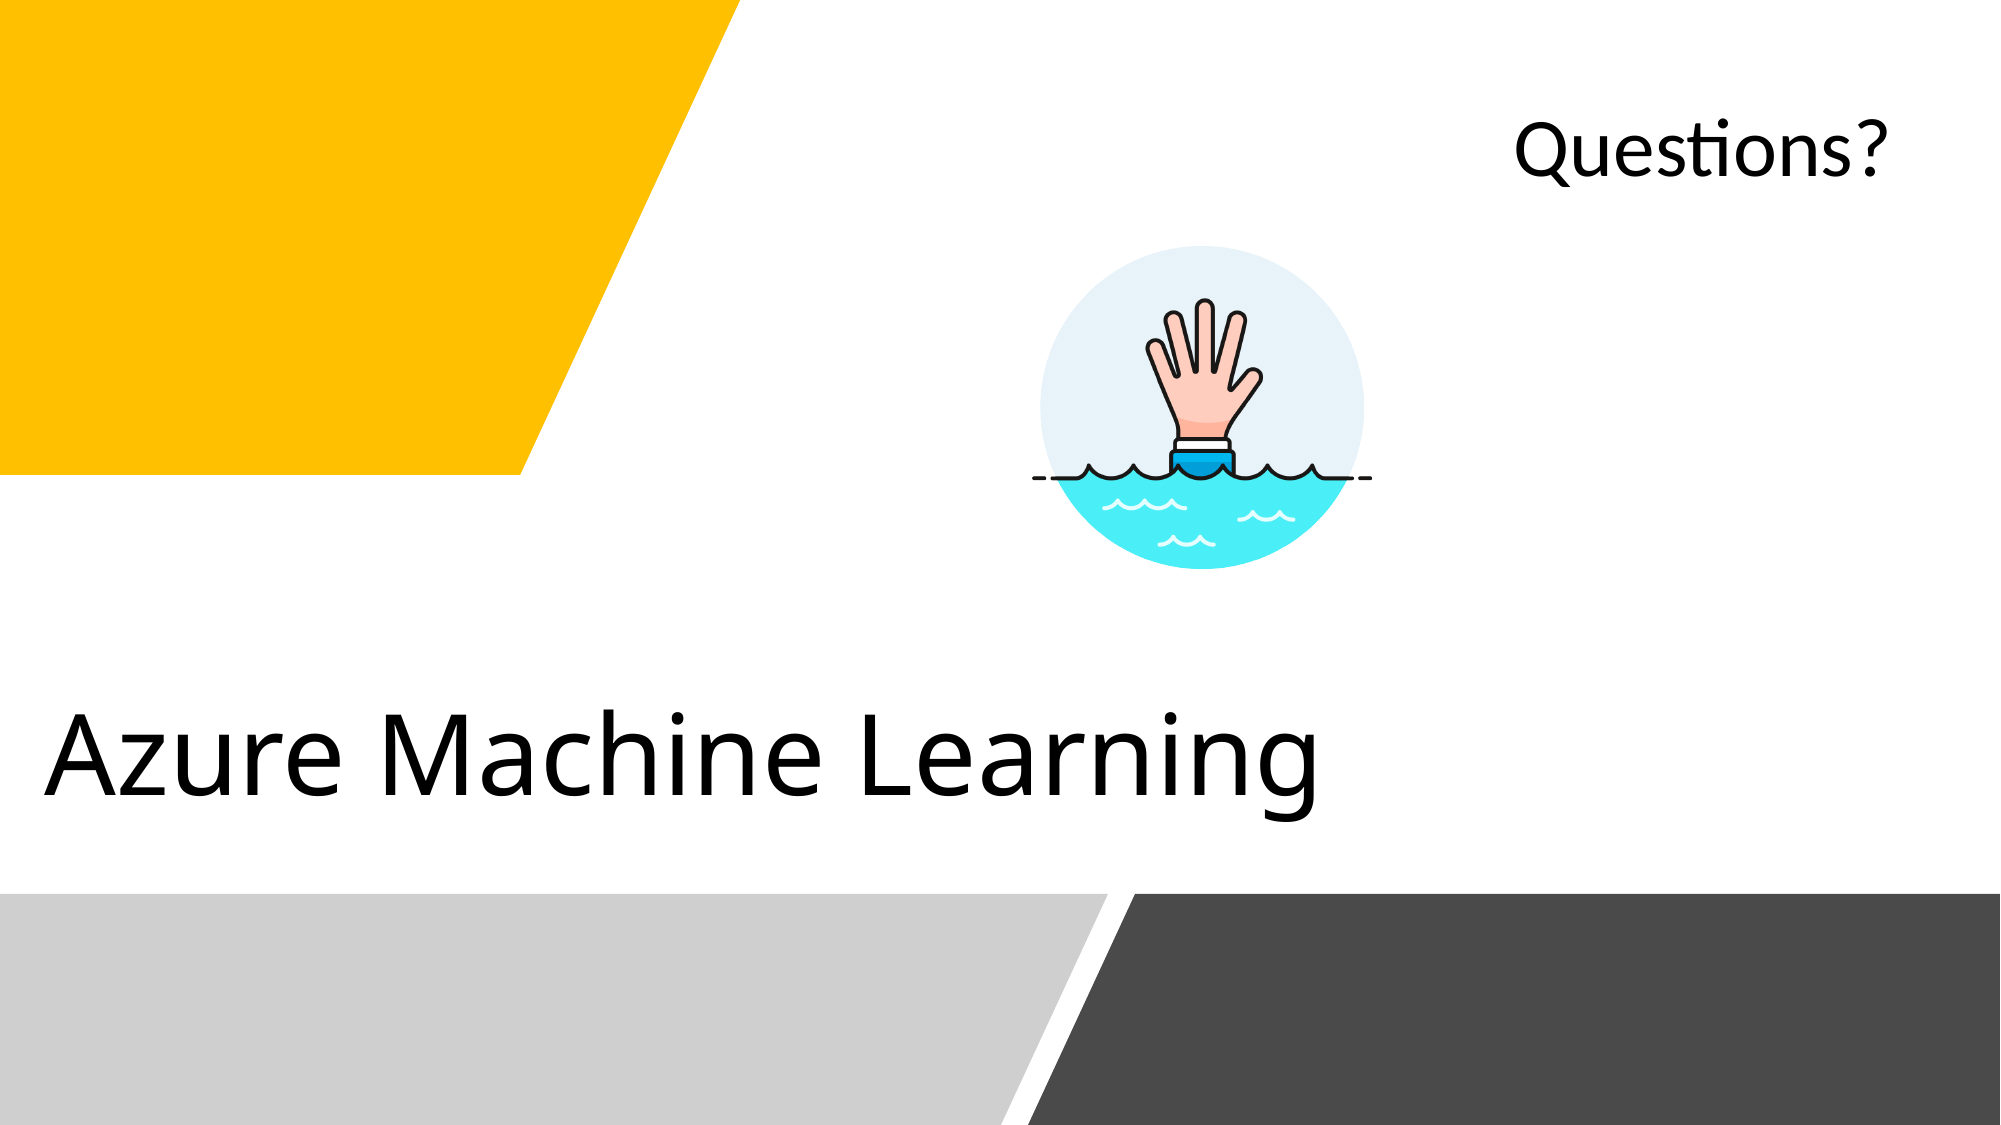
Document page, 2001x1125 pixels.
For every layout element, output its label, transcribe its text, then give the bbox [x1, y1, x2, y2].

text_box [0, 0, 742, 477]
text_box Questions? [1499, 85, 1908, 201]
text_box [1026, 892, 2000, 1125]
text_box [0, 892, 1110, 1125]
title Azure Machine Learning [29, 604, 1530, 828]
picture [999, 181, 1404, 634]
